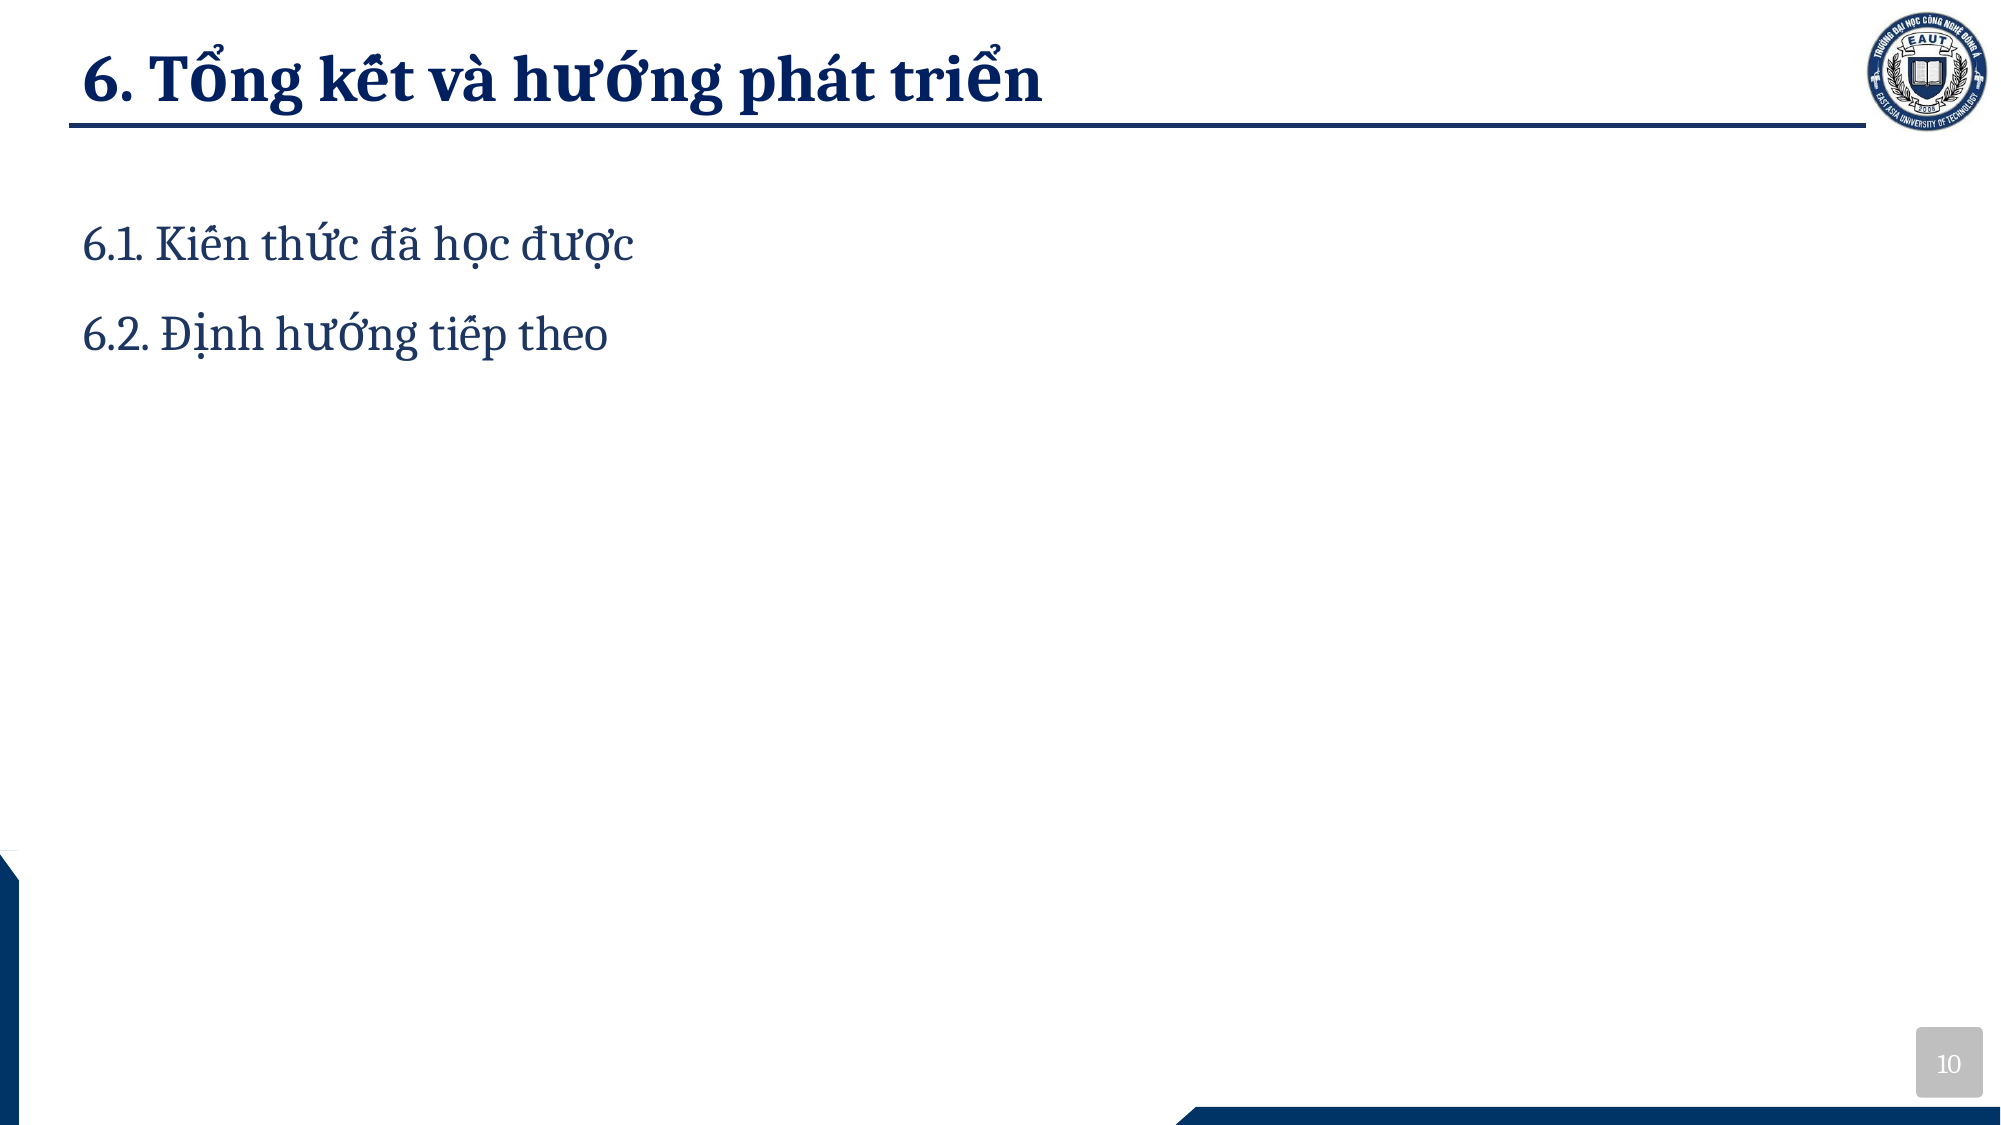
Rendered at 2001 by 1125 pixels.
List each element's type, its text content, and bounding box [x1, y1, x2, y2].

picture [1866, 11, 1988, 132]
title 6. Tổng kết và hướng phát triển [68, 37, 1769, 114]
list 6.1. Kiến thức đã học được 6.2. Định hướng tiếp theo [68, 185, 1939, 1077]
